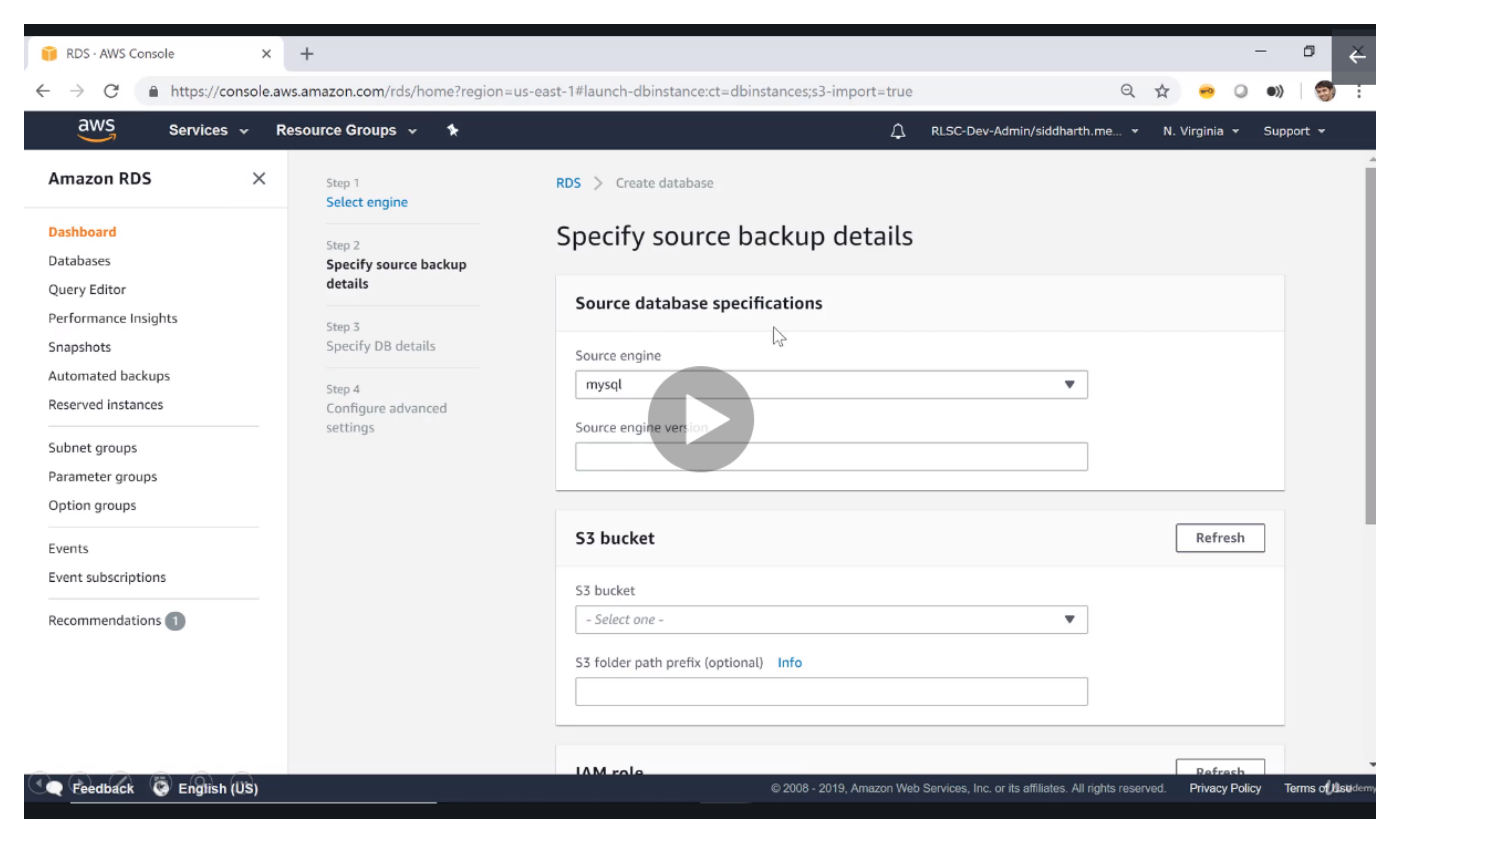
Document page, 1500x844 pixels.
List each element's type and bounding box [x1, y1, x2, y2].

picture [24, 24, 1377, 819]
